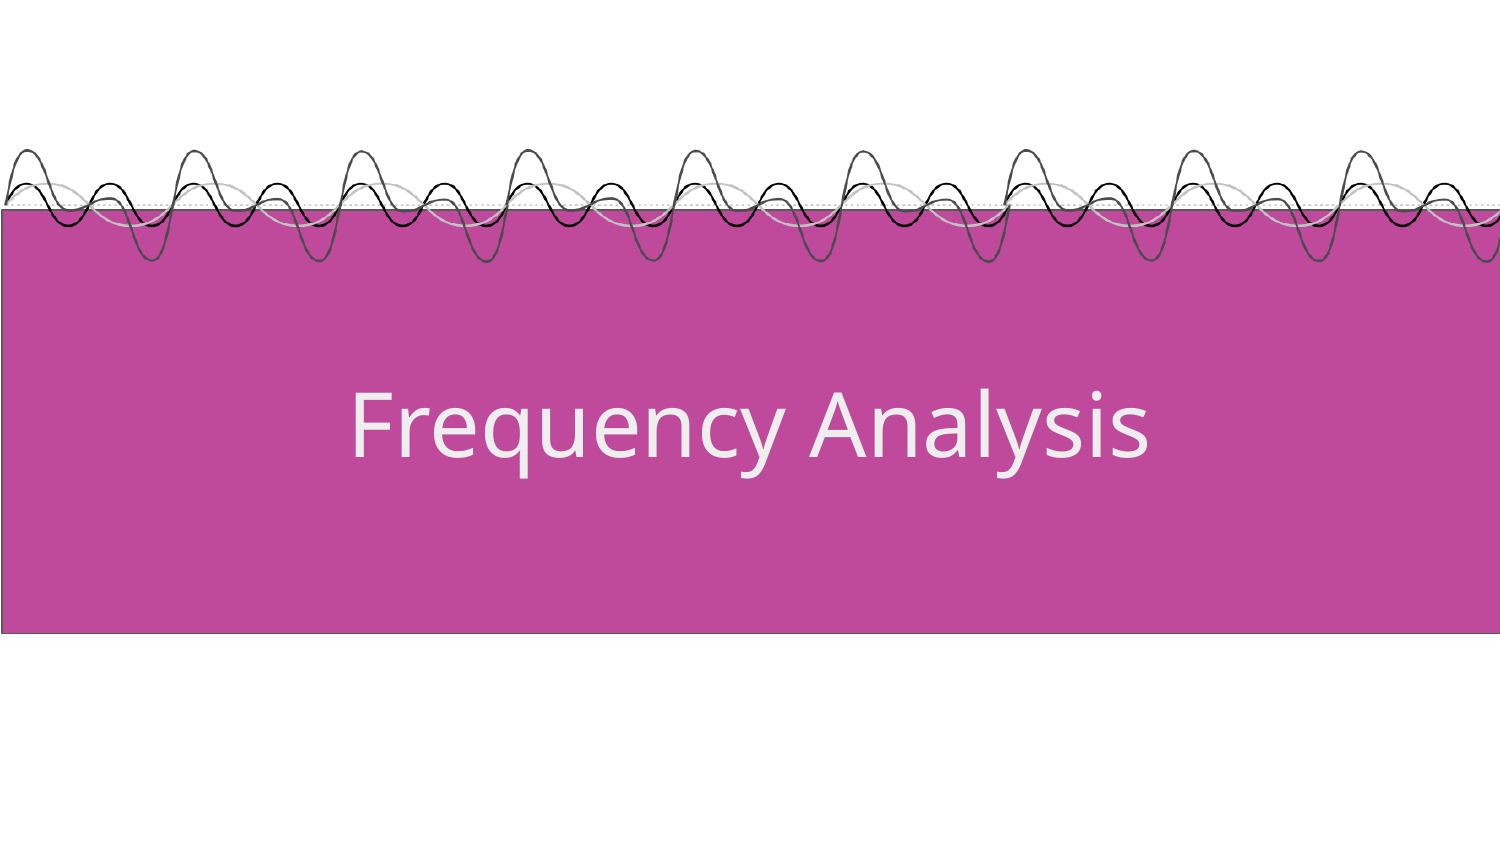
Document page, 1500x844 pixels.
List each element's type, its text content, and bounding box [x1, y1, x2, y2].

title Frequency Analysis [51, 352, 1449, 491]
picture [3, 0, 1500, 459]
